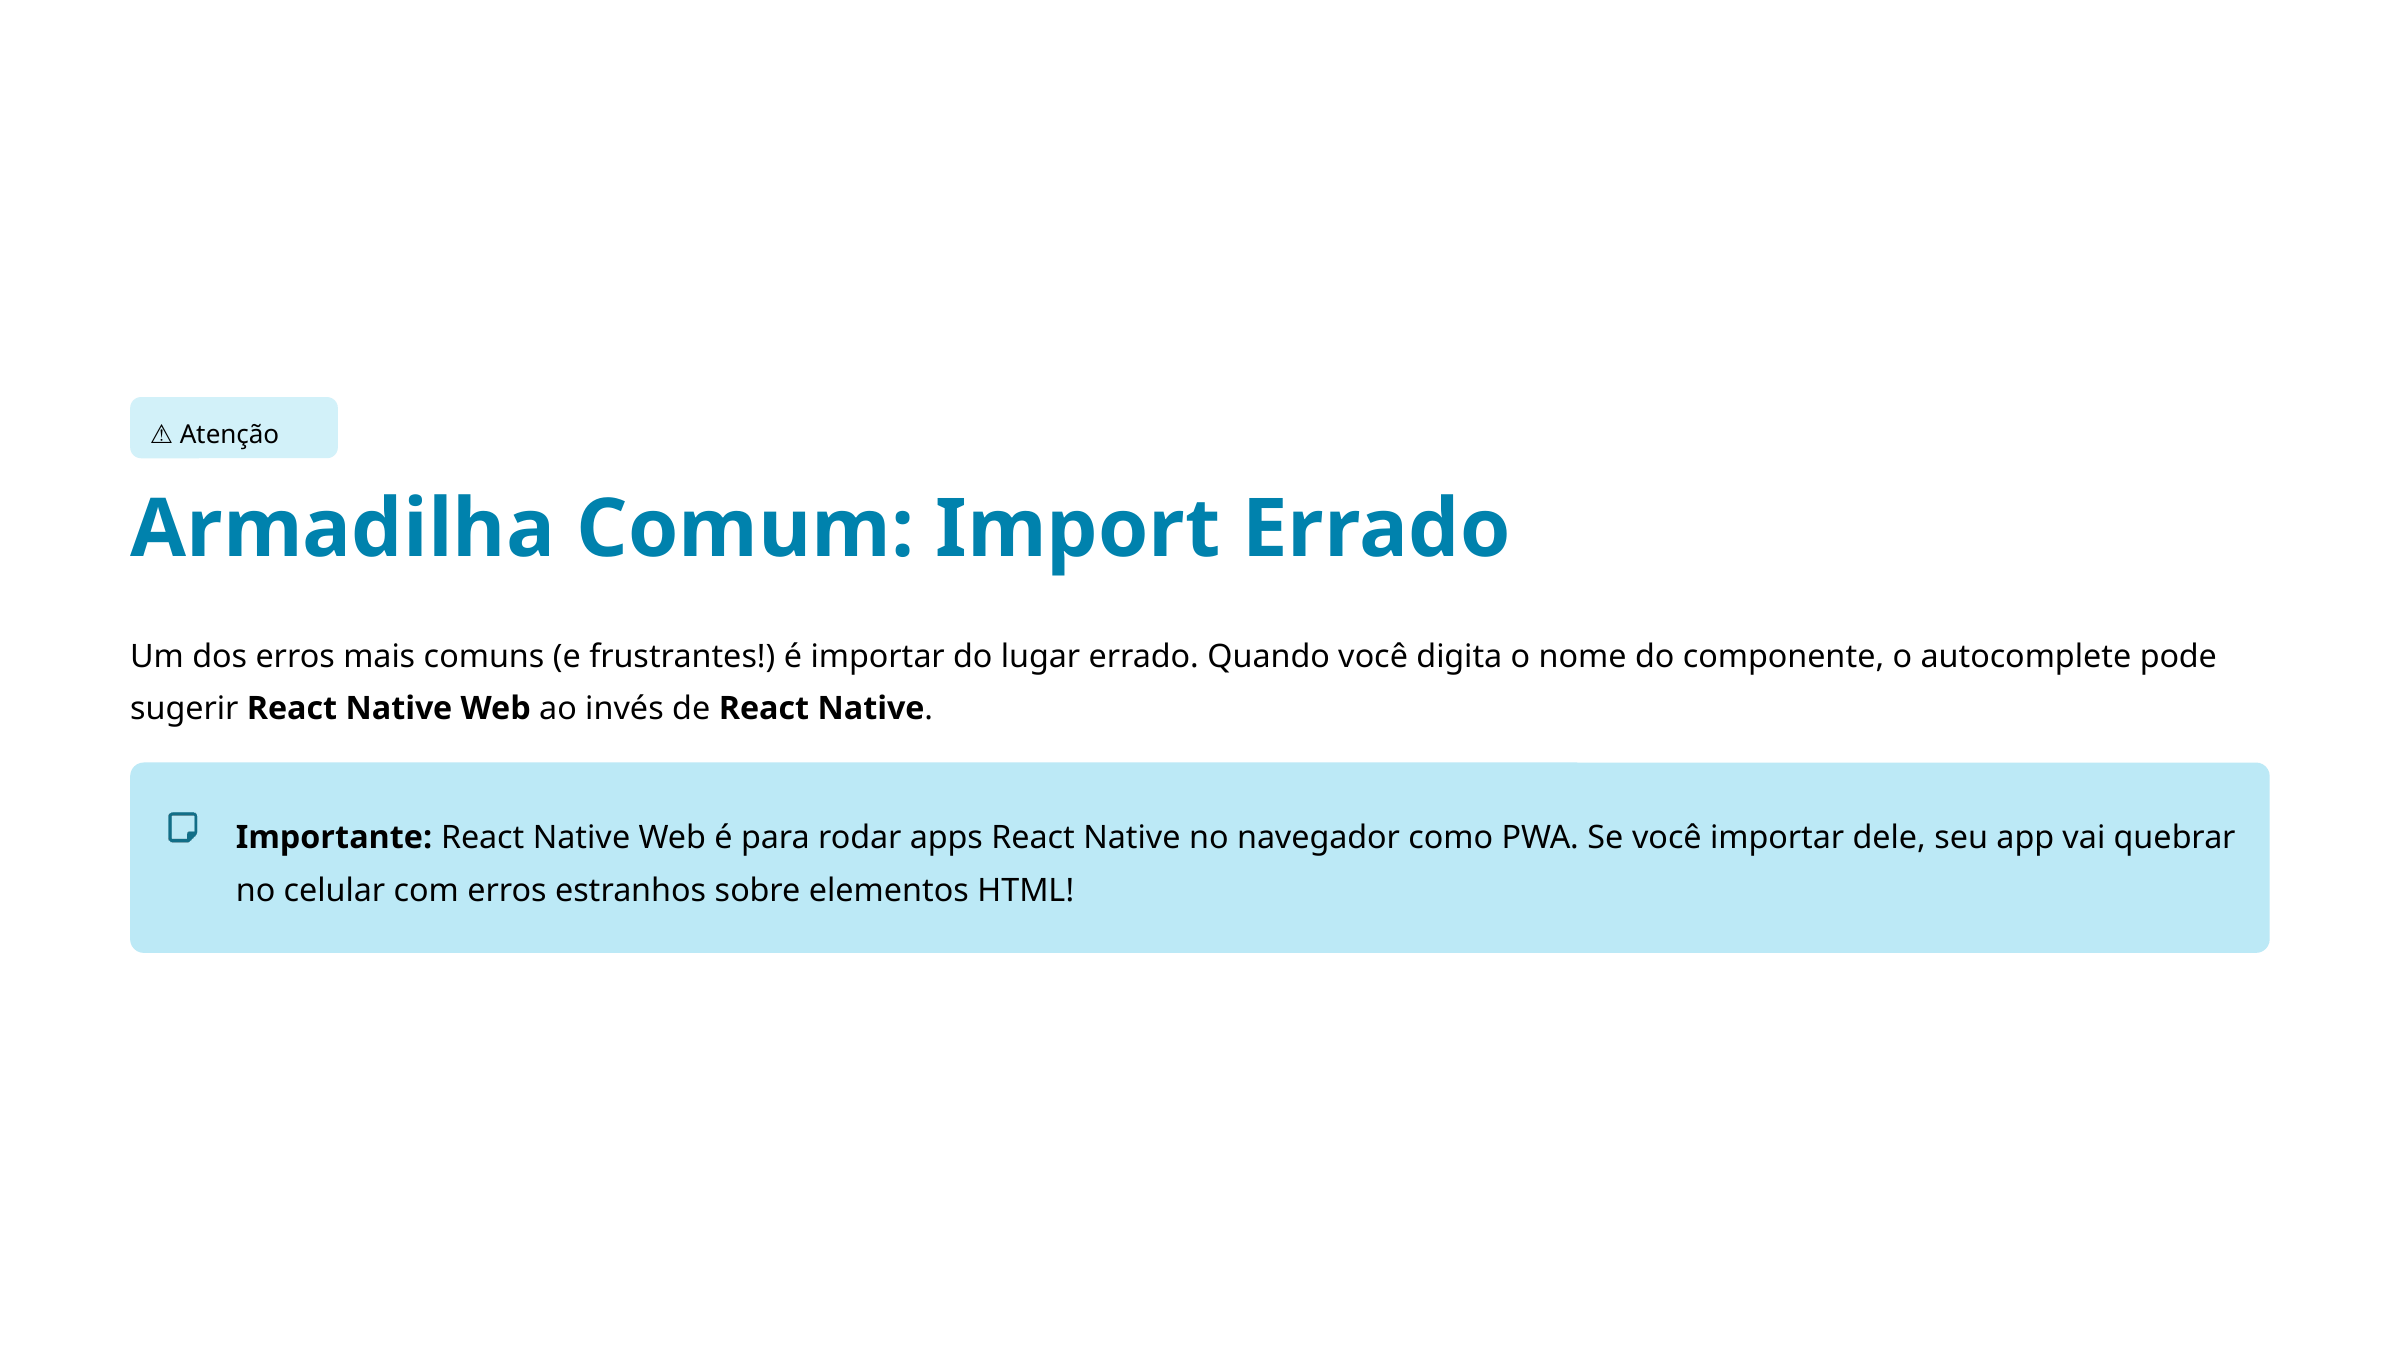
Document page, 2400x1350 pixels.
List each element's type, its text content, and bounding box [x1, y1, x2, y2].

text_box Importante: React Native Web é para rodar apps React Native no navegador como PWA. Se você importar dele, seu app vai quebrar no celular com erros estranhos sobre elementos HTML! [235, 803, 2238, 908]
text_box [130, 762, 2270, 953]
text_box [130, 397, 338, 459]
text_box ⚠️ Atenção [149, 406, 319, 449]
picture [162, 810, 204, 844]
text_box Um dos erros mais comuns (e frustrantes!) é importar do lugar errado. Quando você digita o nome do componente, o autocomplete pode sugerir React Native Web ao invés de React Native. [130, 621, 2270, 726]
text_box Armadilha Comum: Import Errado [130, 471, 1438, 573]
